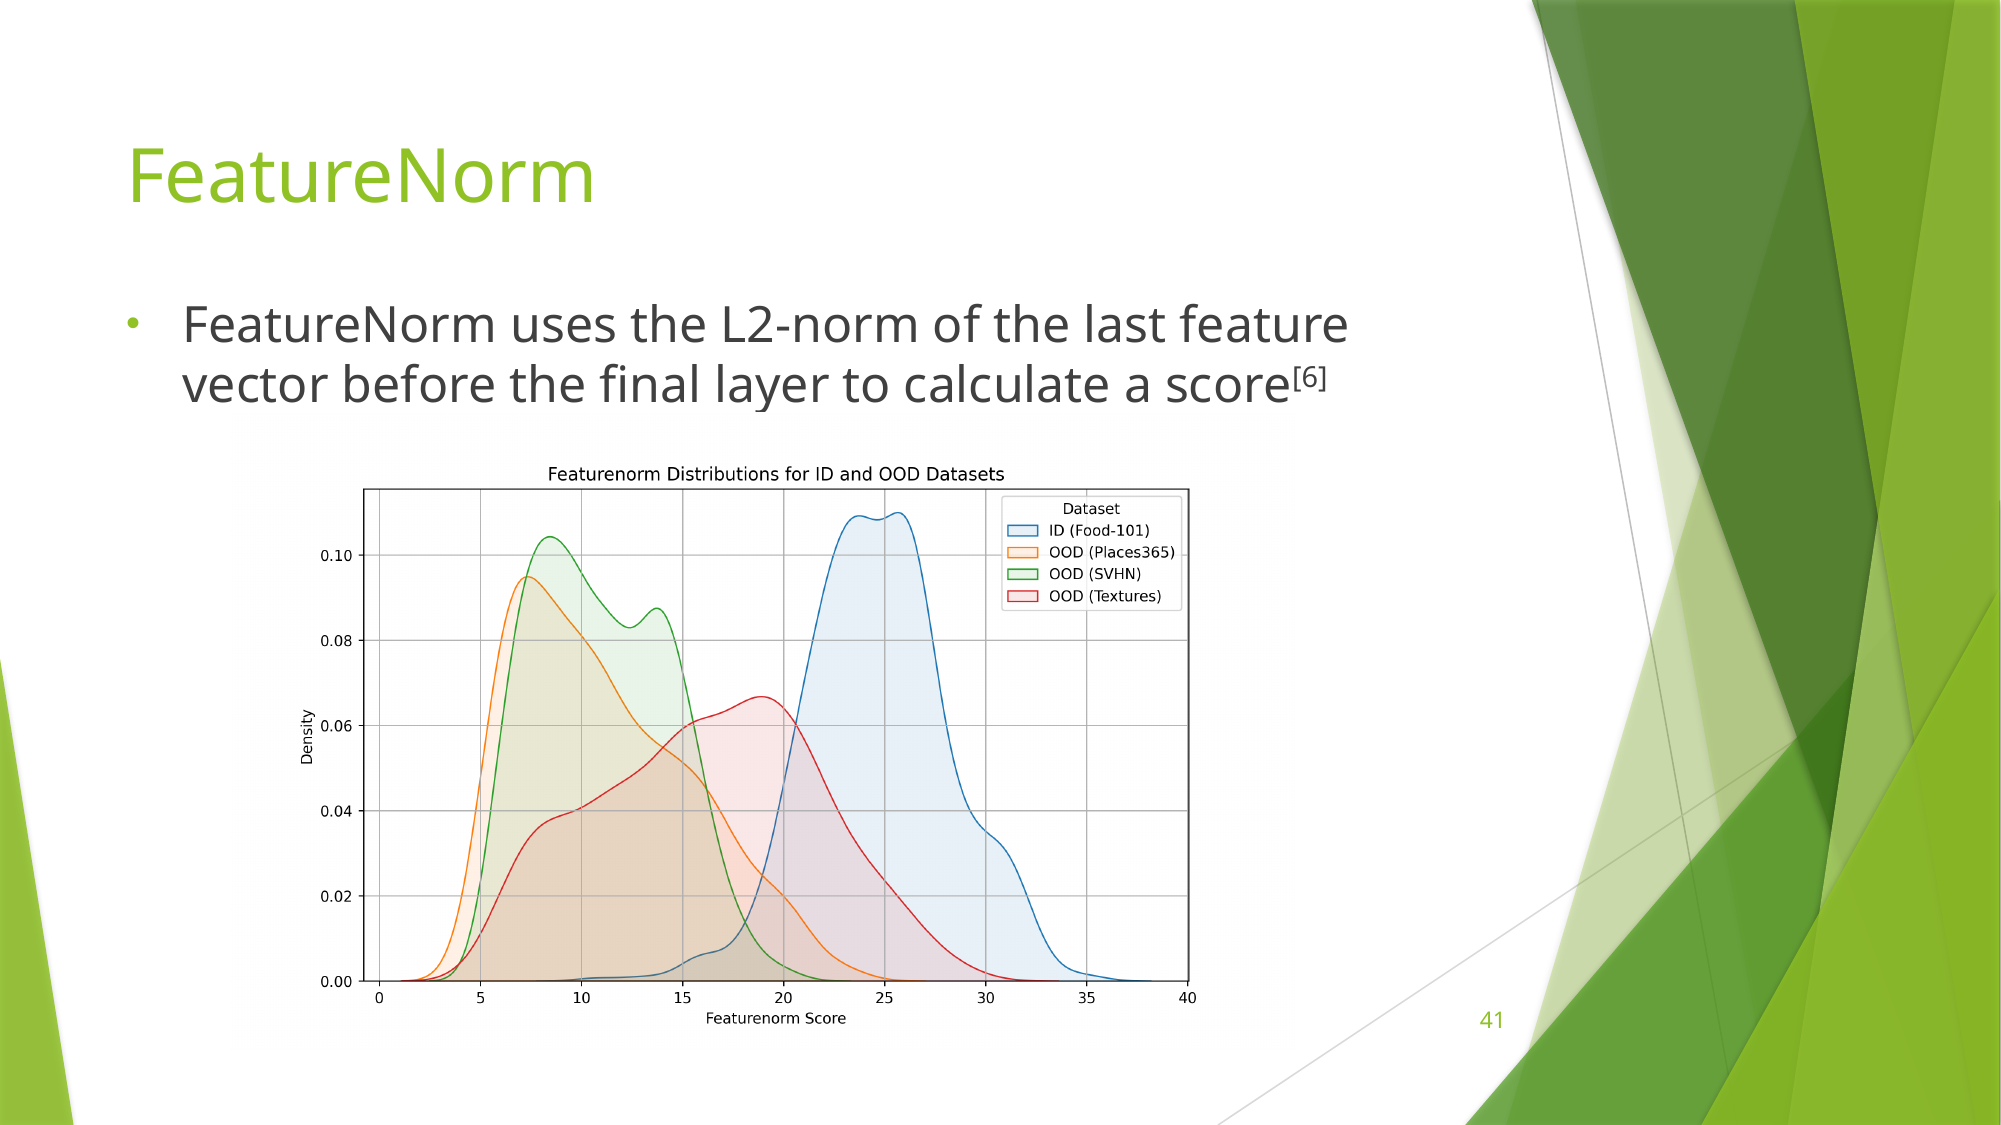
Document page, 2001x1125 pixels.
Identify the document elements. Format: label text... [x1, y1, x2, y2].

picture [230, 412, 1295, 1052]
list FeatureNorm uses the L2-norm of the last feature vector before the final layer to calculate a score[6] [111, 284, 1522, 991]
slide_number 41 [1409, 991, 1522, 1051]
title FeatureNorm [111, 119, 1522, 269]
